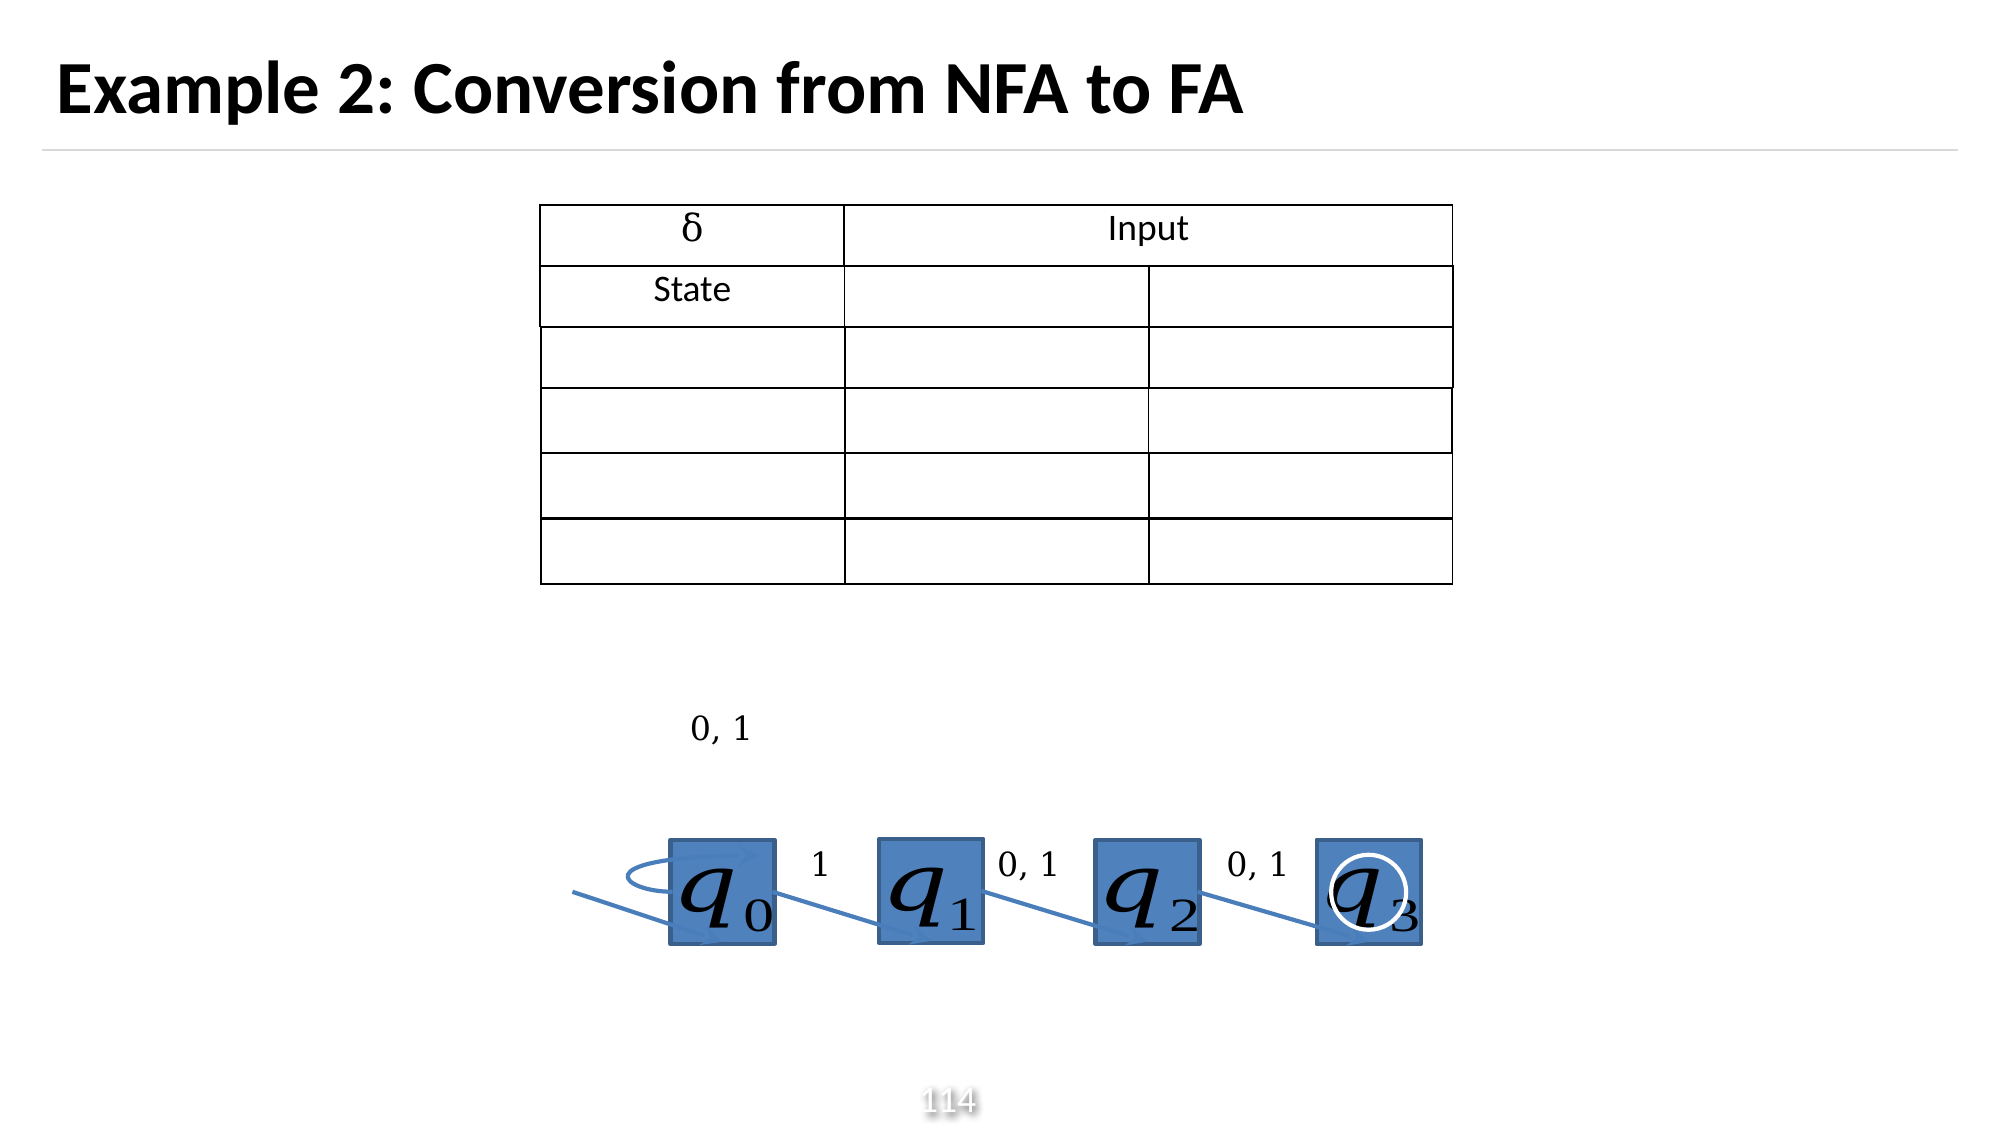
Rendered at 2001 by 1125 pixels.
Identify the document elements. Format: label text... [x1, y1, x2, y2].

table_header Input [845, 206, 1452, 265]
text_box 0, 1 [982, 836, 1076, 890]
text_box 1 [795, 836, 846, 889]
text_box 0, 1 [675, 699, 768, 755]
table_header δ [541, 206, 843, 265]
title Example 2: Conversion from NFA to FA [41, 17, 1959, 150]
text_box 0, 1 [1211, 836, 1305, 890]
text_box [1329, 852, 1409, 932]
